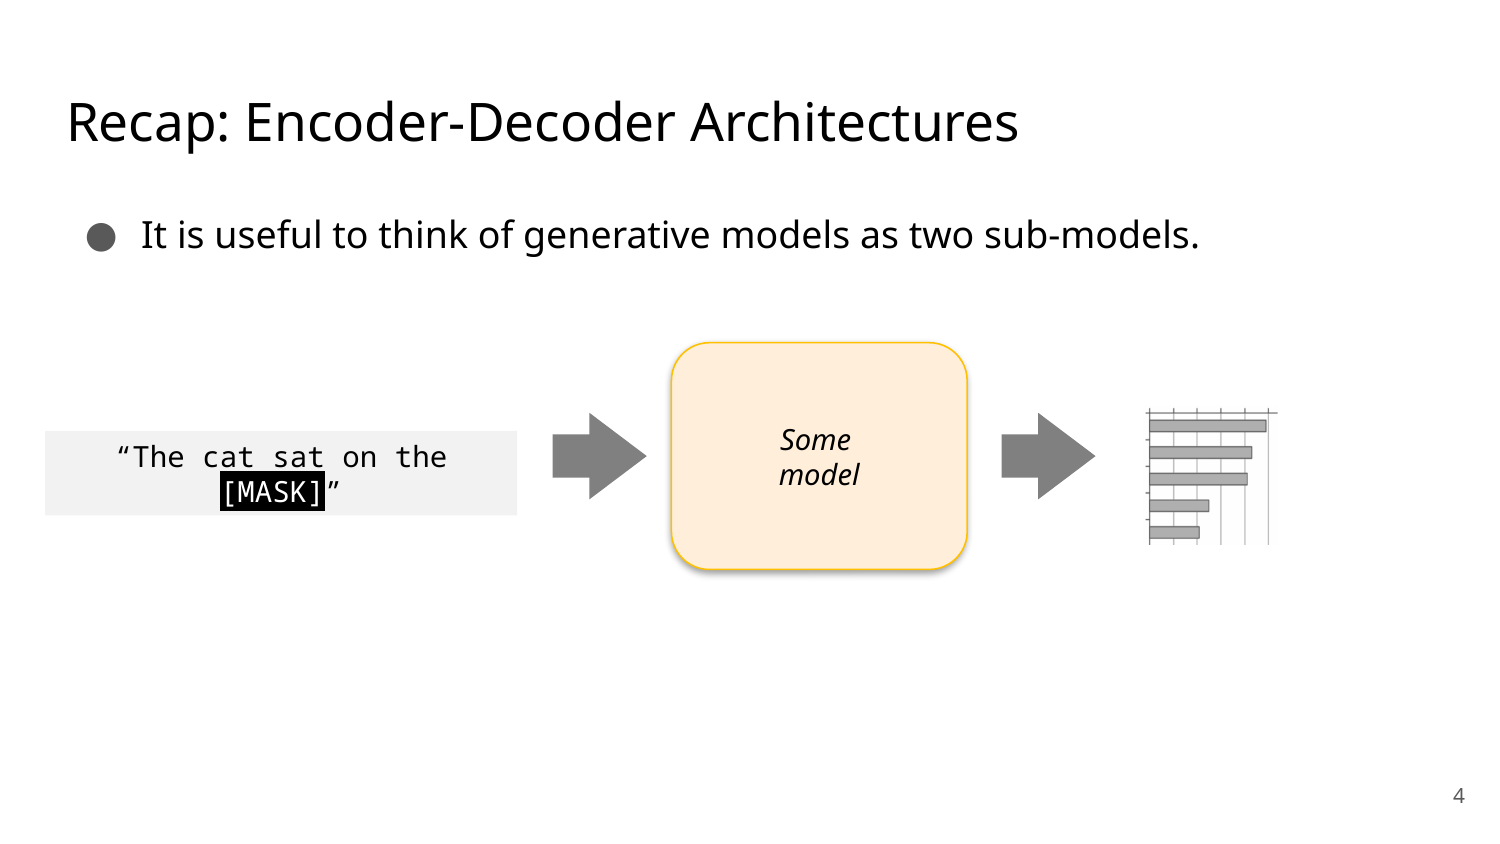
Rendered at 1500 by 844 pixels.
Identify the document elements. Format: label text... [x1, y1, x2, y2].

text_box Some model [670, 341, 968, 571]
text_box [999, 410, 1098, 502]
list It is useful to think of generative models as two sub-models. [51, 189, 1449, 750]
text_box [550, 410, 649, 502]
title Recap: Encoder-Decoder Architectures [51, 72, 1449, 167]
slide_number 4 [1389, 764, 1480, 830]
text_box “The cat sat on the [MASK]” [45, 430, 518, 516]
picture [1140, 407, 1281, 542]
